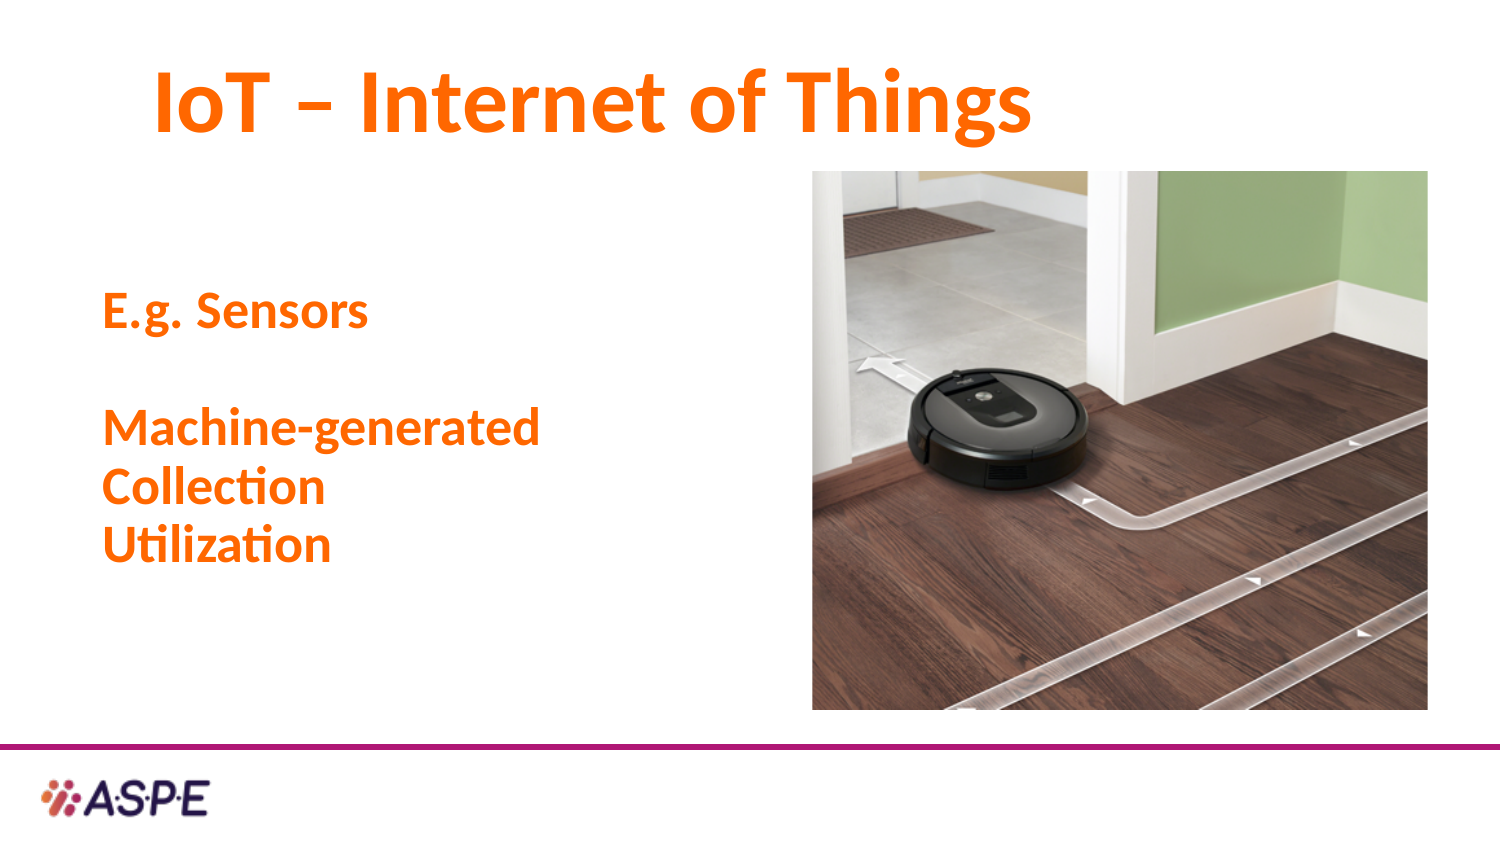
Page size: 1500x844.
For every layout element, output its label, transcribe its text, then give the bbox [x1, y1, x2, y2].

title E.g. Sensors Machine-generated Collection Utilization [87, 234, 750, 622]
picture [812, 171, 1428, 710]
text_box IoT – Internet of Things [137, 33, 1363, 158]
picture [37, 776, 213, 822]
